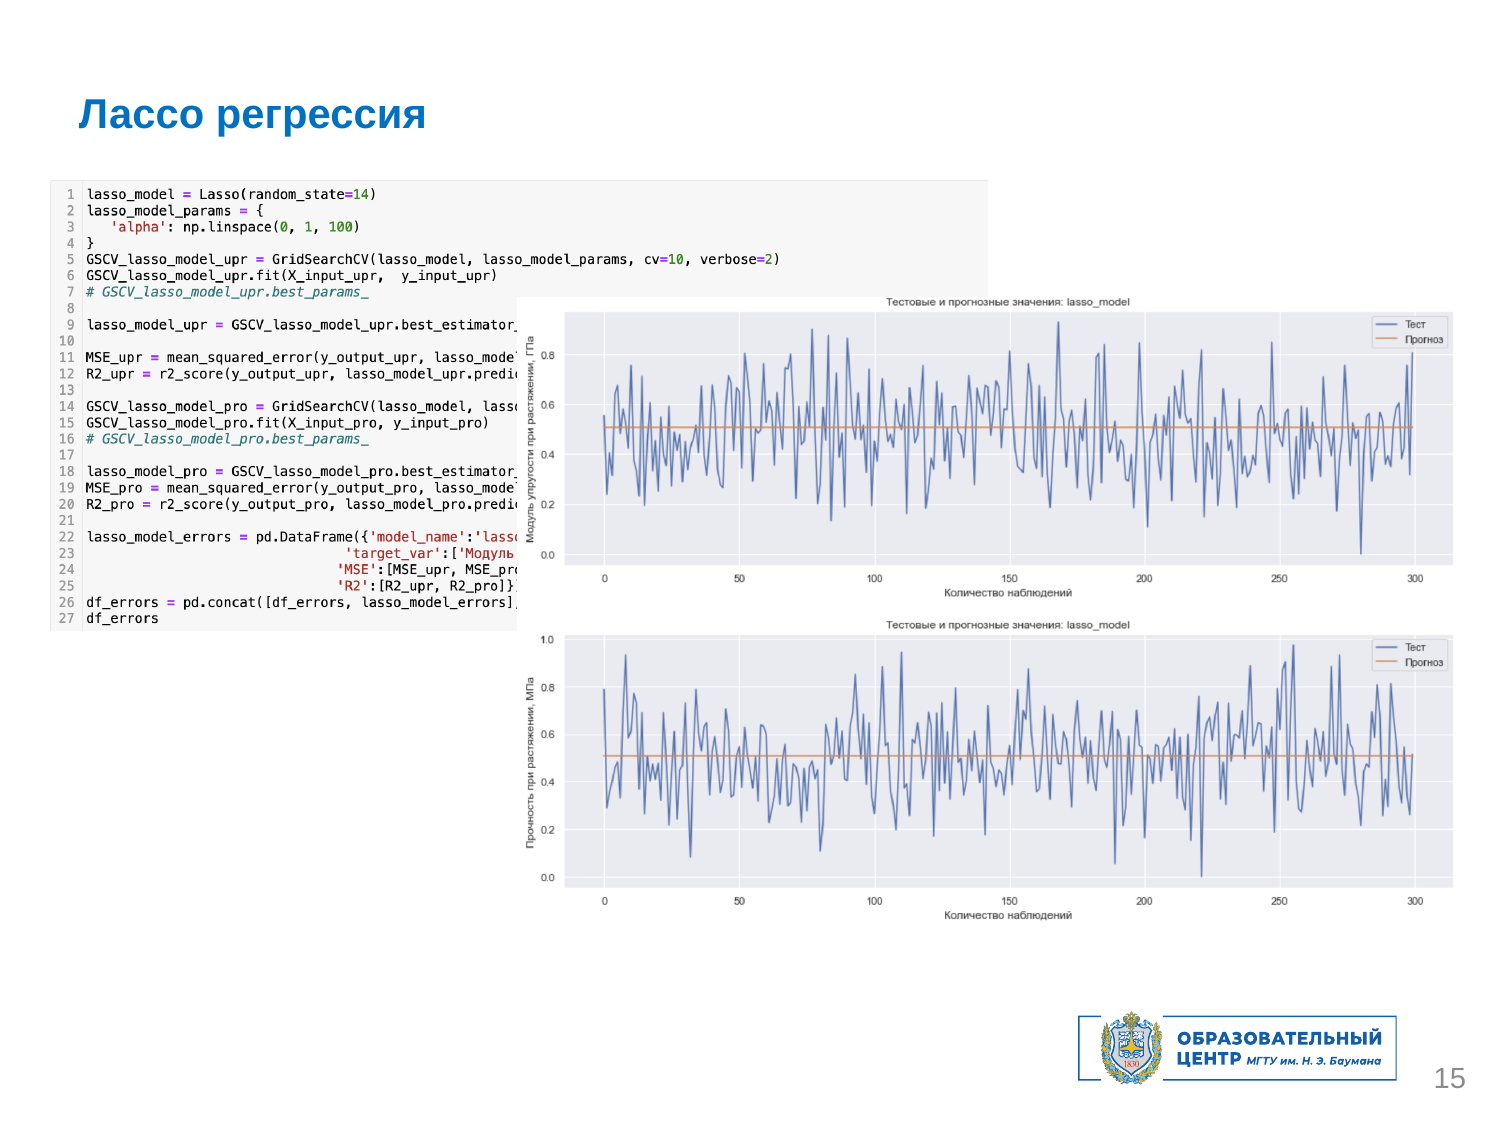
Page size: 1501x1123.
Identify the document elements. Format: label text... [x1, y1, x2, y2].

text_box Лассо регрессия [66, 57, 1486, 144]
text_box 15 [1420, 1047, 1496, 1108]
picture [47, 177, 1459, 926]
